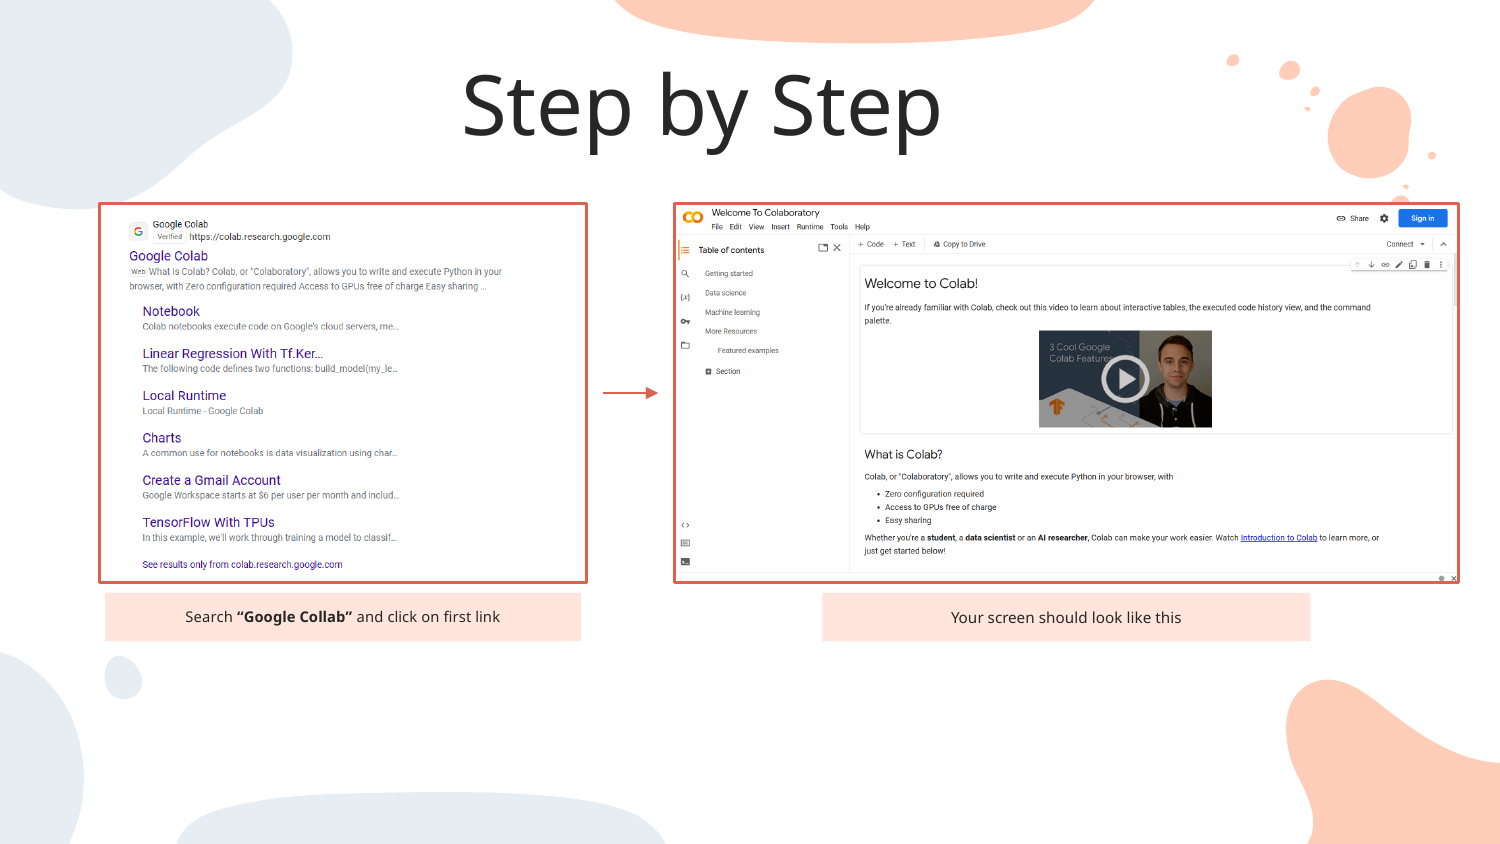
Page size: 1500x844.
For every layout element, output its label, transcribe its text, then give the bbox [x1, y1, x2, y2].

subtitle Search “Google Collab” and click on first link [105, 592, 581, 642]
title Step by Step [277, 22, 1128, 182]
picture [675, 204, 1457, 582]
picture [100, 204, 586, 582]
subtitle Your screen should look like this [822, 592, 1311, 642]
